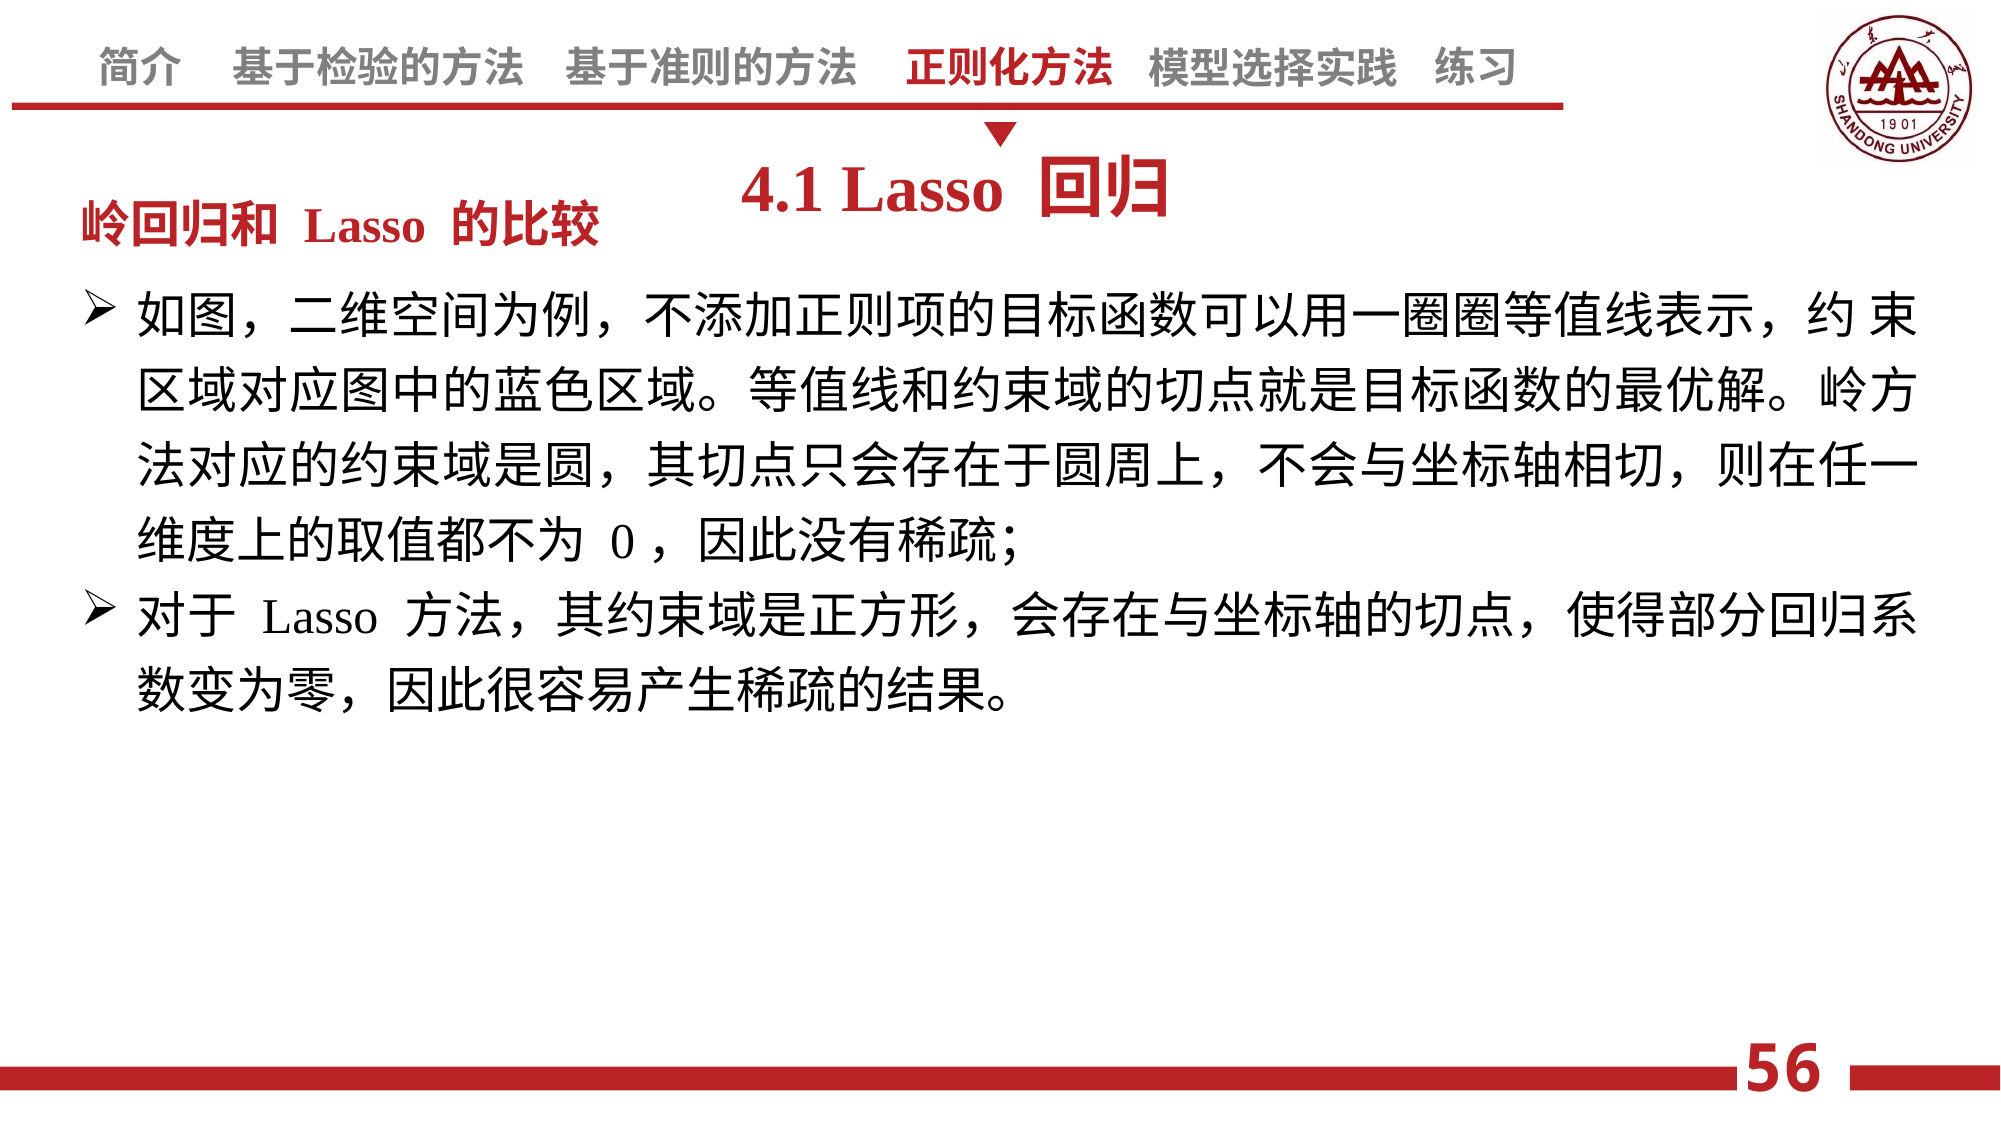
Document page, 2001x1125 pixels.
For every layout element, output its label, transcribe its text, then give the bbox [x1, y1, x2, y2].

picture [1820, 9, 1977, 167]
text_box 岭回归和 Lasso 的比较 [65, 185, 1069, 261]
text_box 如图，二维空间为例，不添加正则项的目标函数可以用一圈圈等值线表示，约 束区域对应图中的蓝色区域。等值线和约束域的切点就是目标函数的最优解。岭方法对应的约束域是圆，其切点只会存在于圆周上，不会与坐标轴相切，则在任一维度上的取值都不为 0，因此没有稀疏； 对于 Lasso 方法，其约束域是正方形，会存在与坐标轴的切点，使得部分回归系数变为零，因此很容易产生稀疏的结果。 [65, 261, 1934, 726]
text_box 4.1 Lasso 回归 [713, 137, 1716, 232]
